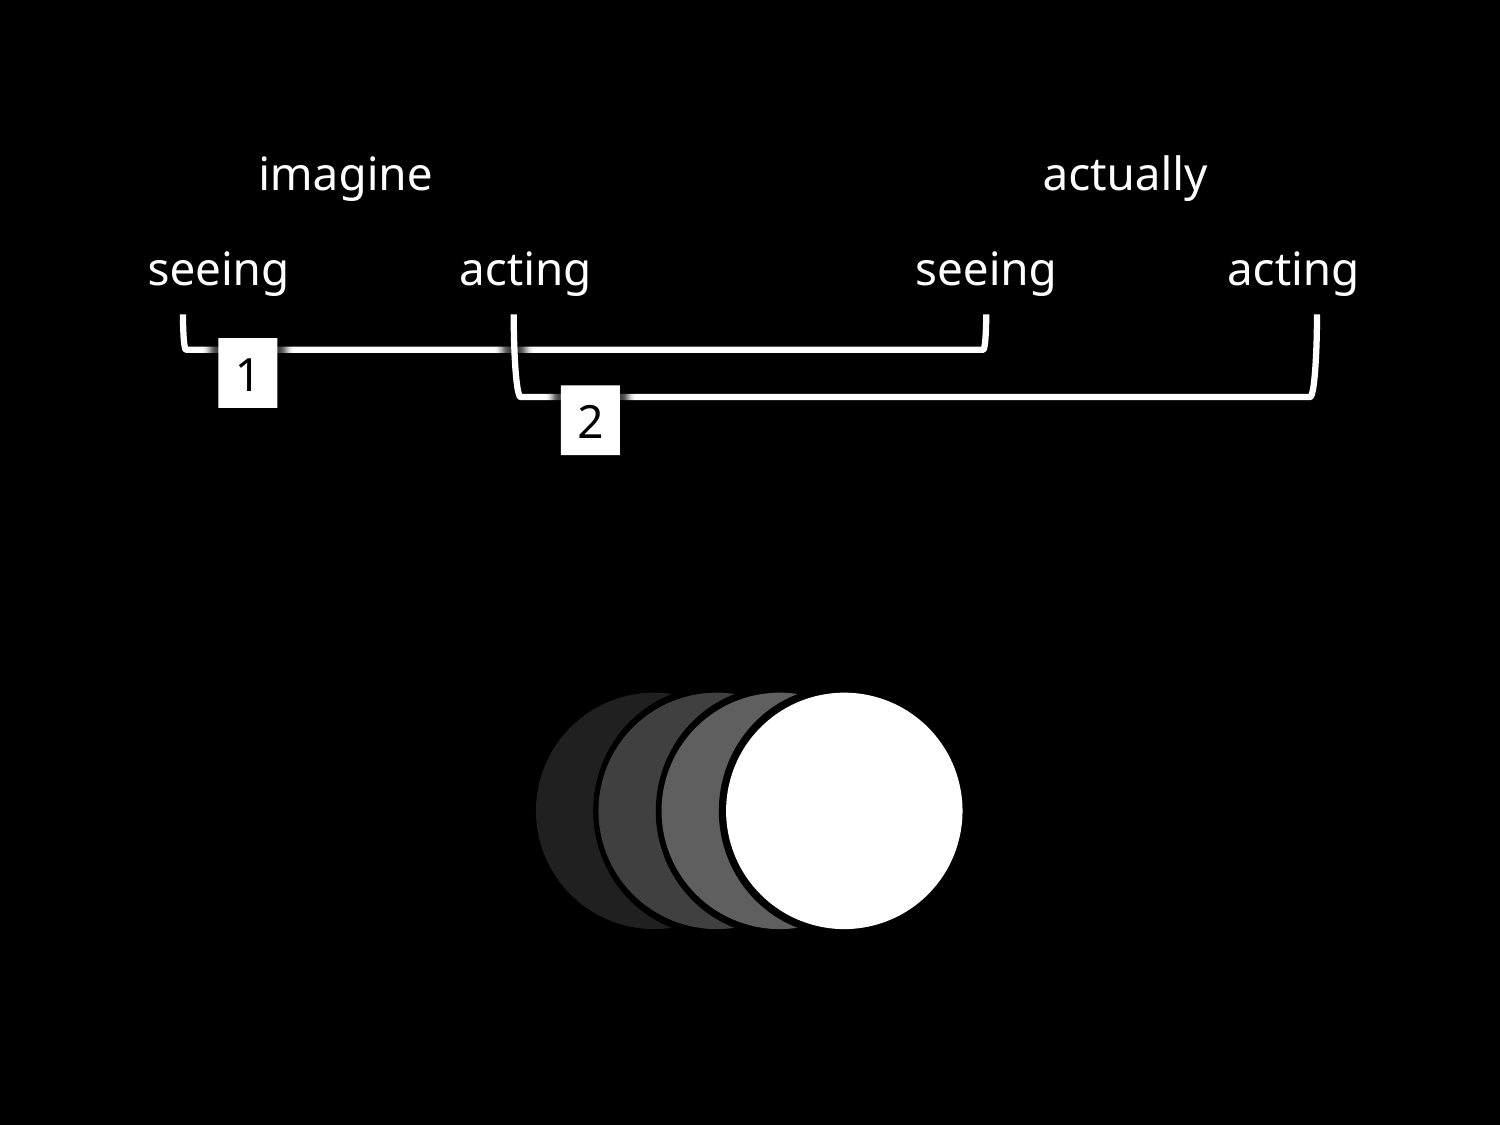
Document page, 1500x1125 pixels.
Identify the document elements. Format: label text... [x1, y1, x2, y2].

text_box [535, 692, 678, 930]
text_box acting [419, 231, 632, 299]
text_box [513, 314, 1317, 398]
text_box imagine [100, 137, 591, 207]
text_box [726, 692, 963, 930]
text_box [182, 314, 499, 350]
text_box [721, 689, 900, 933]
text_box actually [879, 137, 1370, 207]
text_box [598, 692, 741, 930]
text_box [661, 692, 804, 930]
text_box acting [1187, 231, 1400, 302]
text_box seeing [112, 231, 325, 302]
text_box [596, 689, 745, 933]
text_box 2 [560, 385, 620, 456]
text_box [658, 689, 808, 933]
text_box 1 [218, 338, 278, 408]
text_box seeing [879, 231, 1093, 300]
